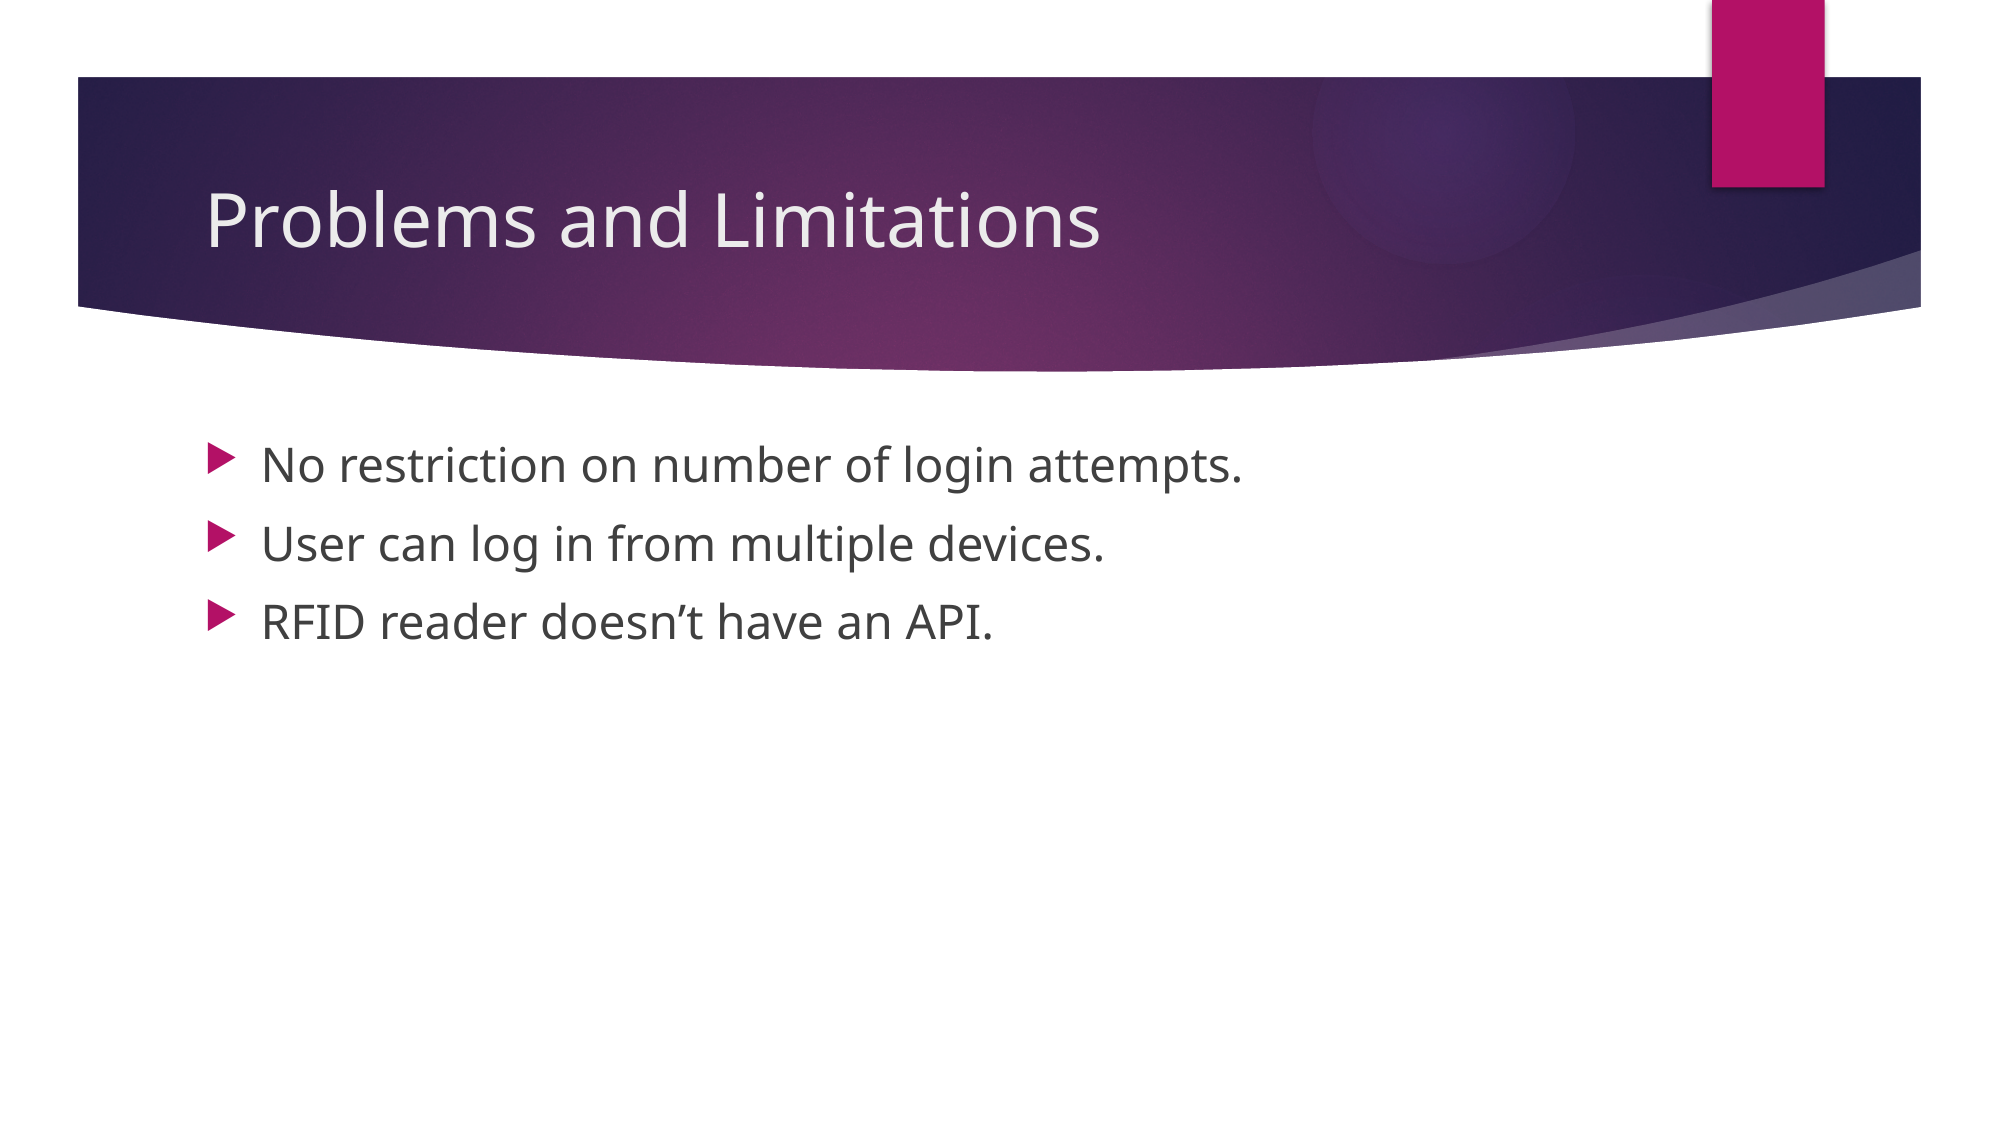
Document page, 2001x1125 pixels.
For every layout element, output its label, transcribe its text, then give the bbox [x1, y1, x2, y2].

list No restriction on number of login attempts. User can log in from multiple devices. RFID reader doesn’t have an API. [189, 427, 1638, 988]
title Problems and Limitations [189, 159, 1627, 276]
